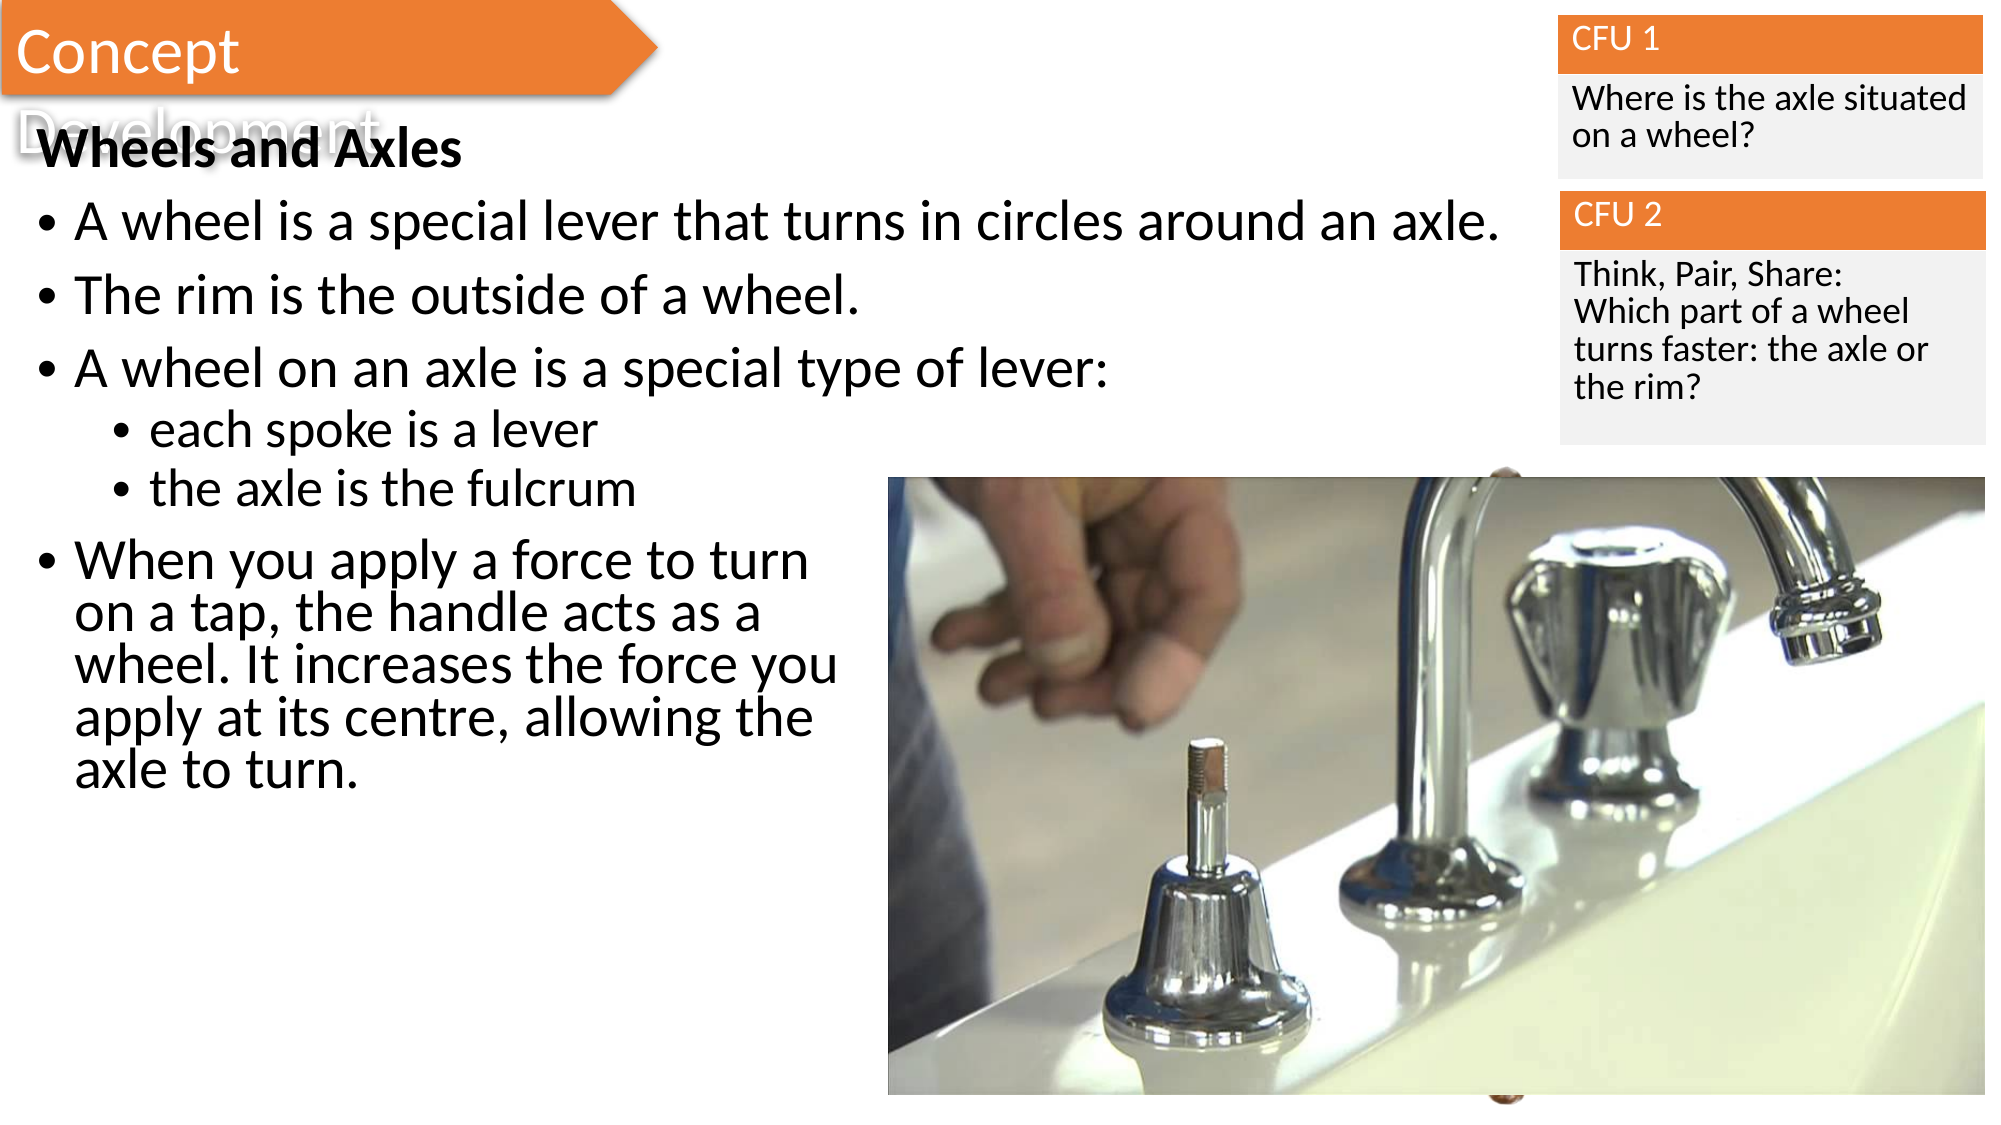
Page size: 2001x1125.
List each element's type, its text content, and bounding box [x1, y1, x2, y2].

list Wheels and Axles A wheel is a special lever that turns in circles around an axle. The rim is the outside of a wheel. A wheel on an axle is a special type of lever: each spoke is a lever the axle is the fulcrum When you apply a force to turn on a tap, the handle acts as a wheel. It increases the force you apply at its centre, allowing the axle to turn. [21, 118, 1542, 1033]
table_header CFU 2 [1560, 191, 1986, 250]
table_header CFU 1 [1558, 15, 1983, 74]
table_cell Think, Pair, Share: Which part of a wheel turns faster: the axle or the rim? [1560, 251, 1986, 445]
table_cell Where is the axle situated on a wheel? [1558, 75, 1983, 179]
text_box Concept Development [1, 0, 658, 95]
picture [888, 459, 1985, 1111]
